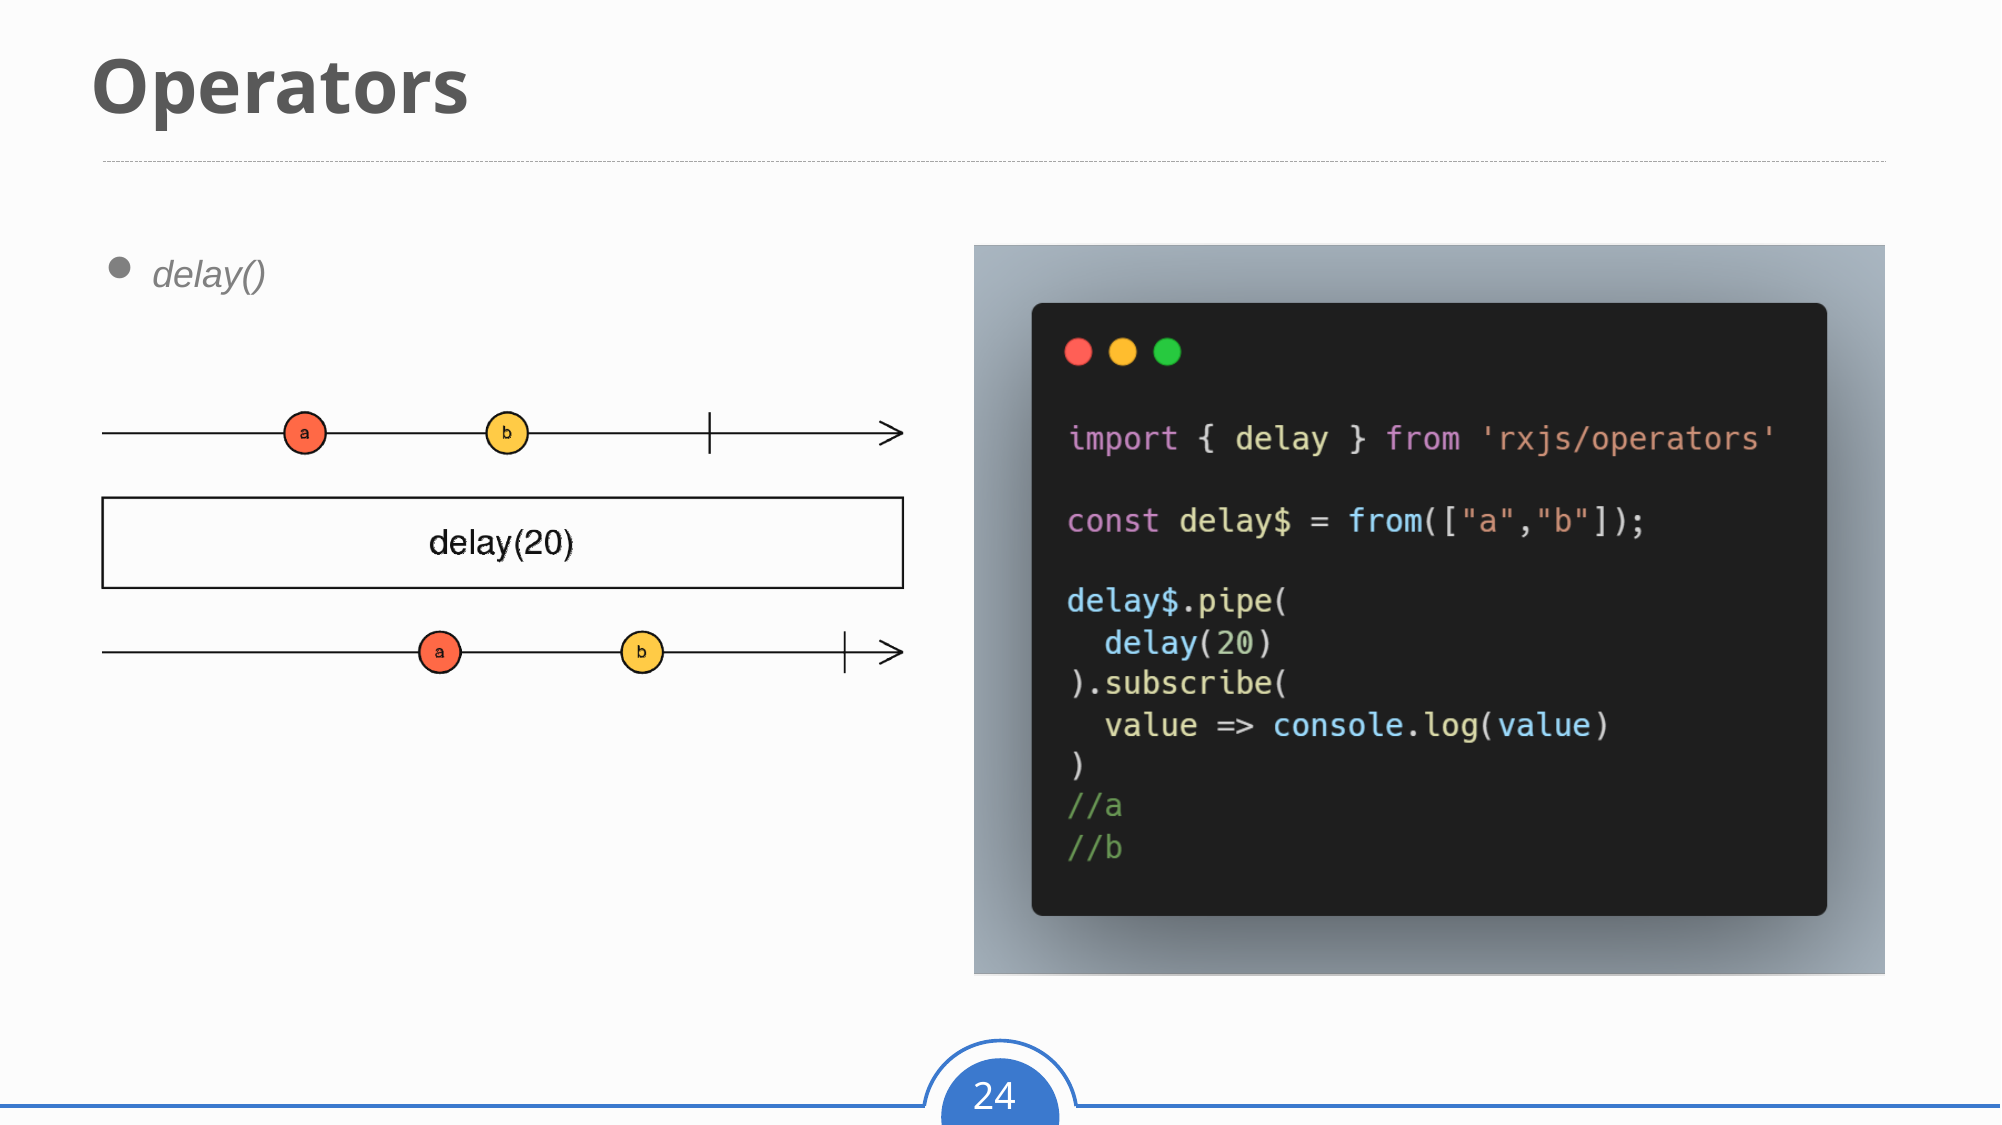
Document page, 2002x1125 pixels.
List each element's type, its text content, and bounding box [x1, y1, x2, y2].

picture [89, 367, 915, 717]
picture [974, 242, 1886, 977]
text_box Operators [76, 30, 486, 136]
text_box delay() [90, 219, 836, 303]
